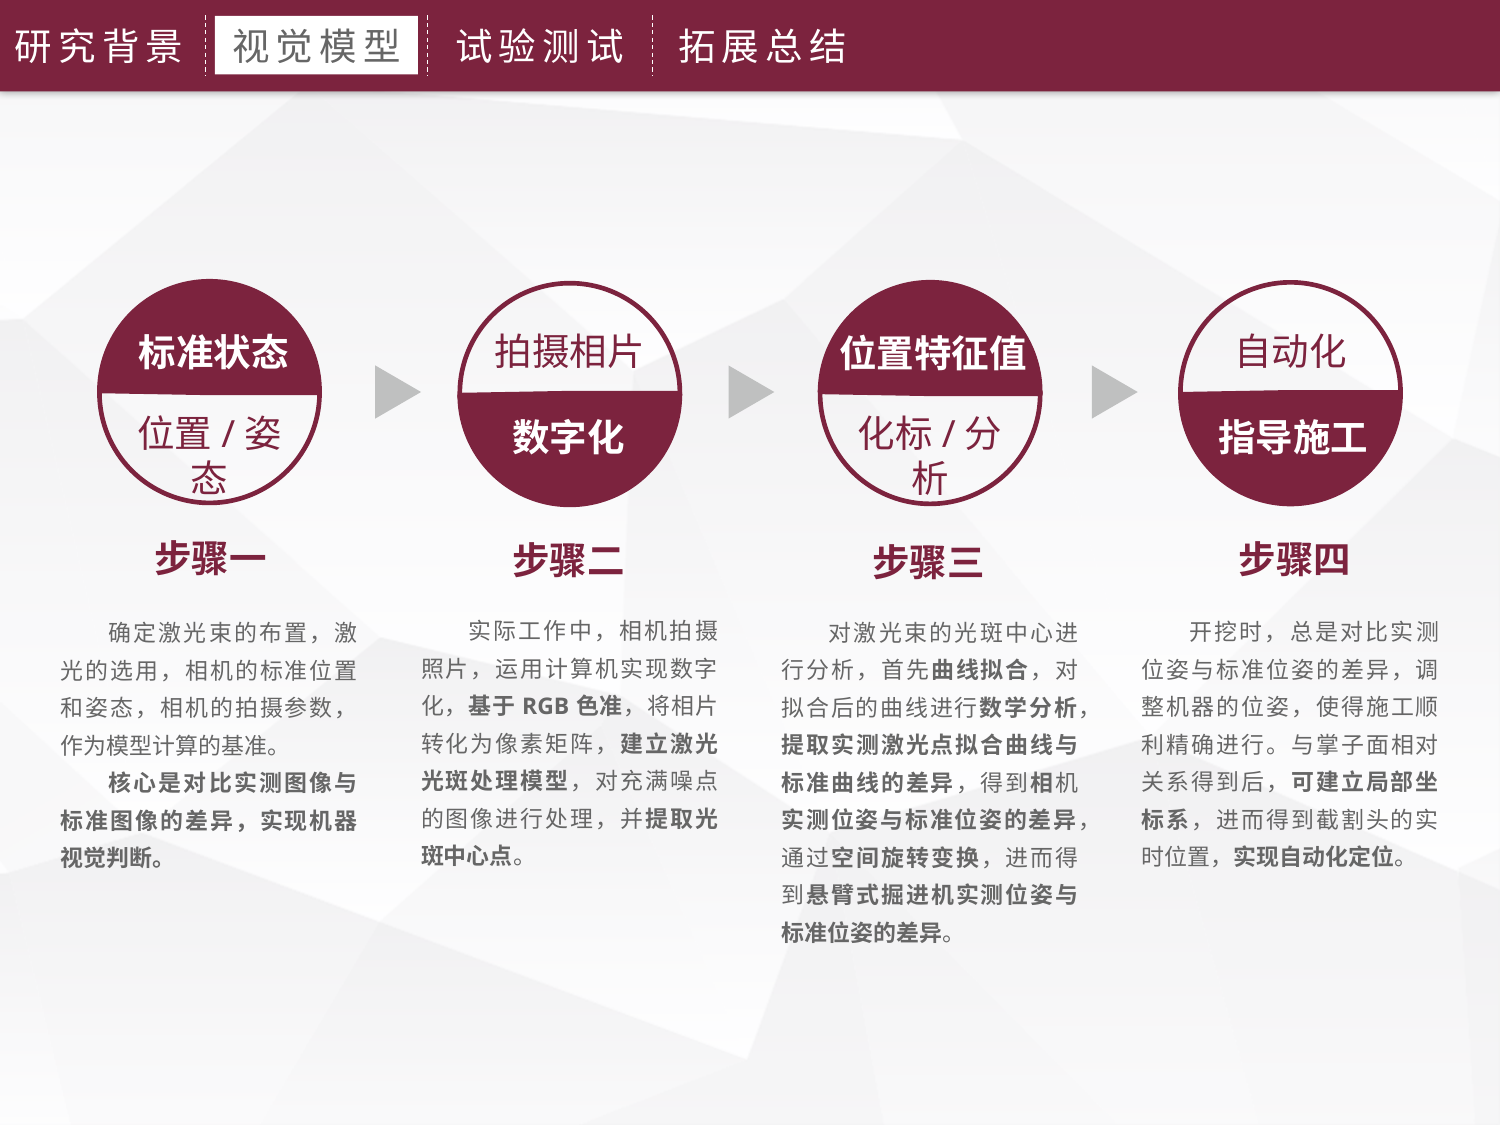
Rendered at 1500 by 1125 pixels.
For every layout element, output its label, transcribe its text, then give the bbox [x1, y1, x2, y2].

text_box 步骤二 [479, 529, 657, 590]
text_box 步骤一 [121, 527, 299, 587]
text_box 对激光束的光斑中心进行分析，首先曲线拟合，对拟合后的曲线进行数学分析，提取实测激光点拟合曲线与标准曲线的差异，得到相机实测位姿与标准位姿的差异，通过空间旋转变换，进而得到悬臂式掘进机实测位姿与标准位姿的差异。 [766, 600, 1094, 953]
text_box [1180, 282, 1401, 504]
text_box 步骤四 [1209, 529, 1381, 589]
text_box 实际工作中，相机拍摄照片，运用计算机实现数字化，基于RGB色准，将相片转化为像素矩阵，建立激光光斑处理模型，对充满噪点的图像进行处理，并提取光斑中心点。 [406, 599, 734, 877]
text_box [1044, 365, 1138, 419]
text_box [0, 0, 1500, 92]
text_box 开挖时，总是对比实测位姿与标准位姿的差异，调整机器的位姿，使得施工顺利精确进行。与掌子面相对关系得到后，可建立局部坐标系，进而得到截割头的实时位置，实现自动化定位。 [1127, 600, 1454, 878]
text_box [459, 283, 680, 505]
text_box 研究背景 [0, 15, 205, 76]
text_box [99, 281, 320, 503]
text_box 确定激光束的布置，激光的选用，相机的标准位置和姿态，相机的拍摄参数，作为模型计算的基准。 核心是对比实测图像与标准图像的差异，实现机器视觉判断。 [46, 601, 373, 879]
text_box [375, 365, 459, 419]
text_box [680, 365, 820, 419]
text_box 试验测试 [440, 15, 652, 76]
text_box 步骤三 [840, 531, 1018, 591]
picture [0, 92, 1500, 1125]
text_box 视觉模型 [213, 15, 420, 76]
text_box 拓展总结 [663, 15, 876, 76]
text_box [820, 282, 1044, 504]
text_box 研究背景 [206, 15, 211, 76]
